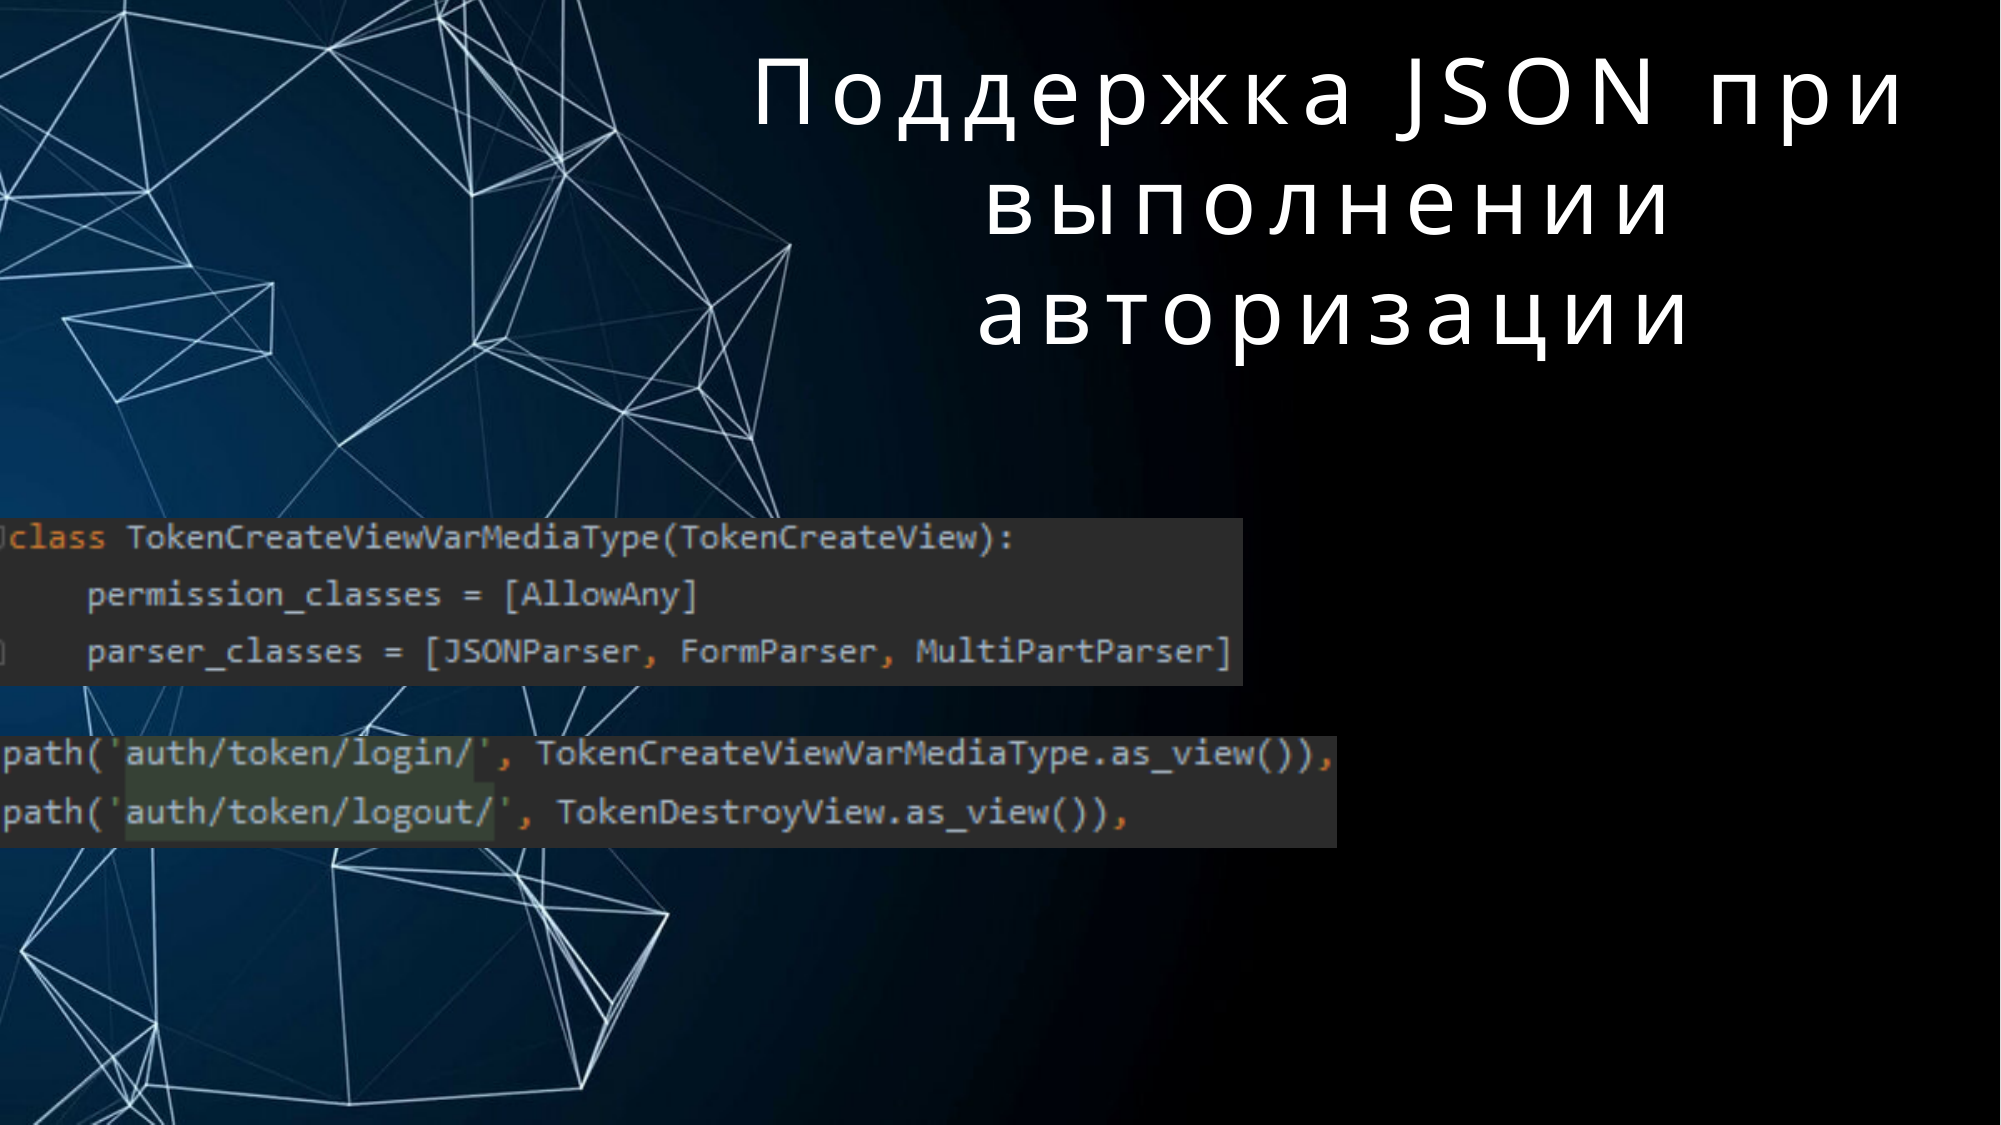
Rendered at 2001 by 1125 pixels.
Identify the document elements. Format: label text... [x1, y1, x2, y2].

picture [0, 0, 2001, 1125]
text_box Поддержка JSON при выполнении авторизации [650, 25, 2000, 379]
